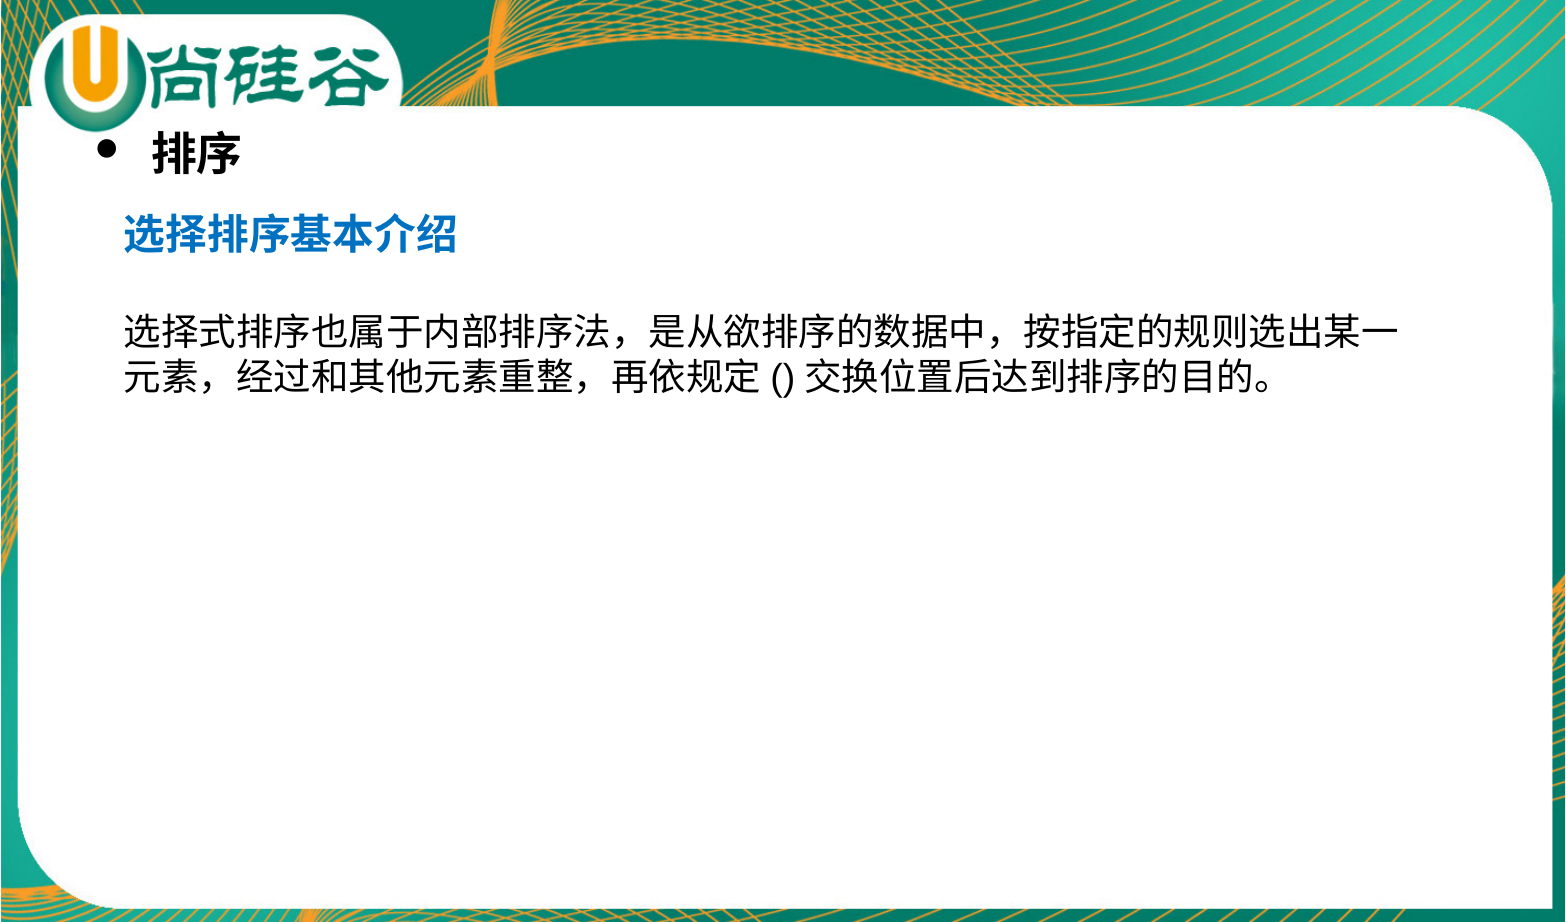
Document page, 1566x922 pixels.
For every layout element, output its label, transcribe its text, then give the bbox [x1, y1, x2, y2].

text_box 选择排序基本介绍 选择式排序也属于内部排序法，是从欲排序的数据中，按指定的规则选出某一元素，经过和其他元素重整，再依规定()交换位置后达到排序的目的。 [109, 200, 1445, 546]
picture [0, 0, 1566, 922]
text_box 排序 [79, 123, 1325, 188]
